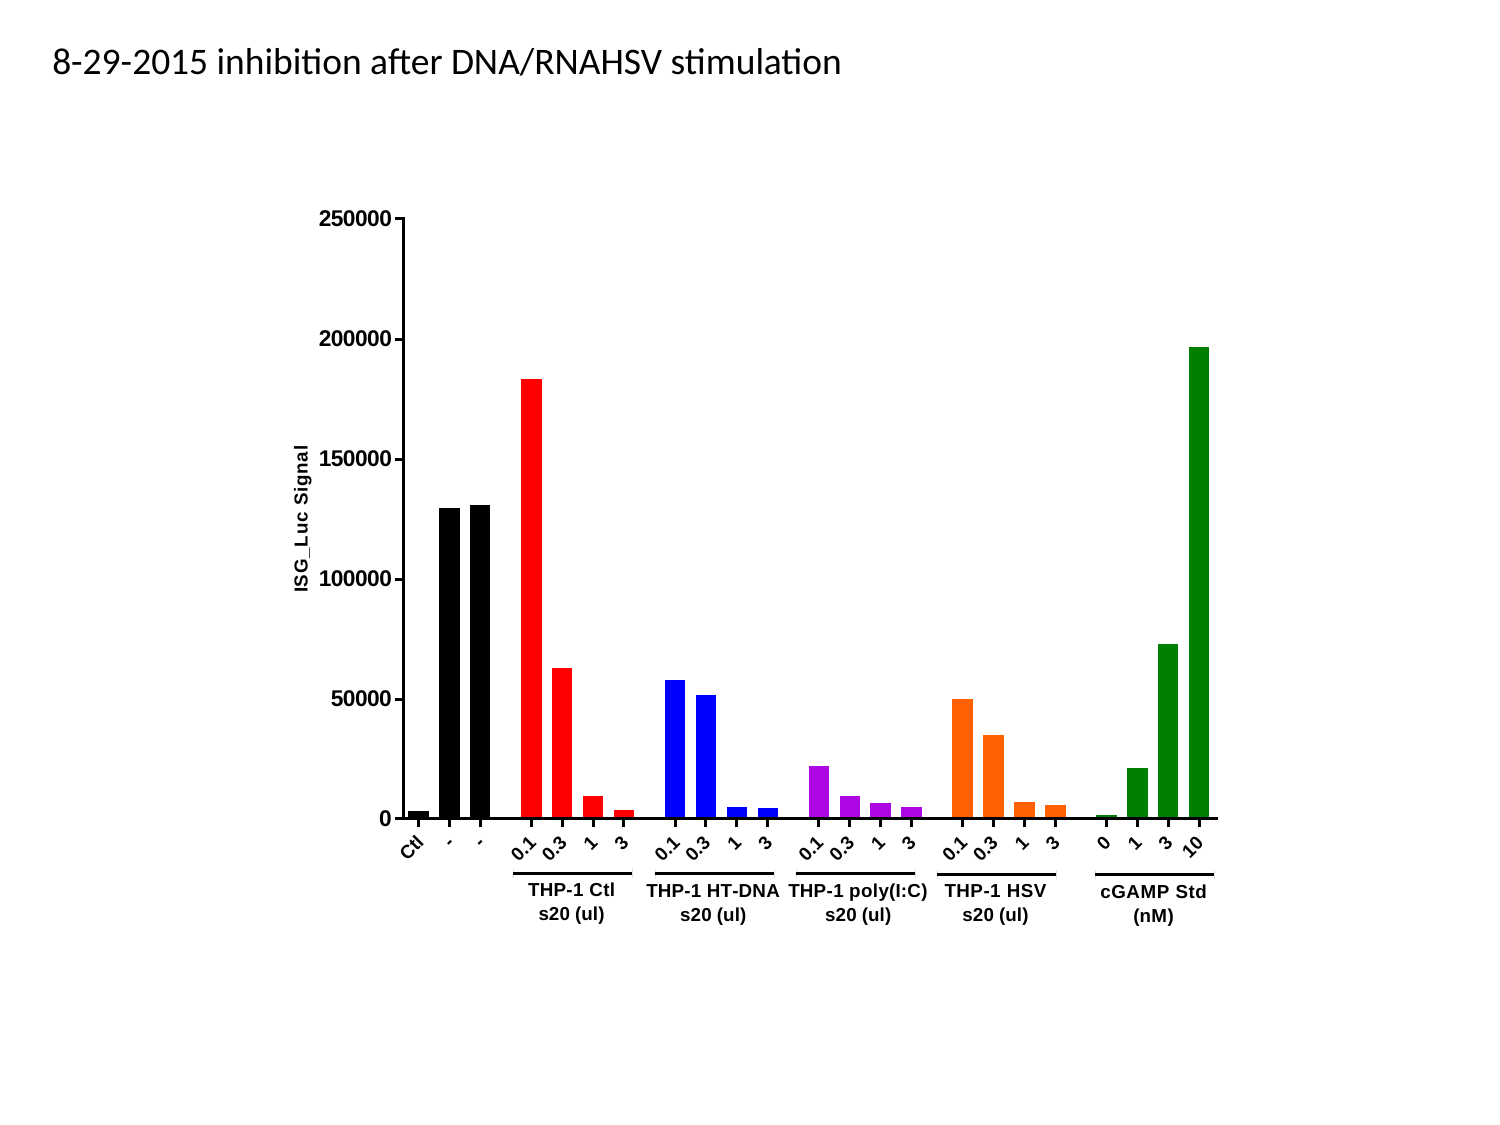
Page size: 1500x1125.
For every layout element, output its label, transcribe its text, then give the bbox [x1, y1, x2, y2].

text_box 8-29-2015 inhibition after DNA/RNAHSV stimulation [37, 29, 1318, 90]
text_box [268, 176, 1232, 949]
